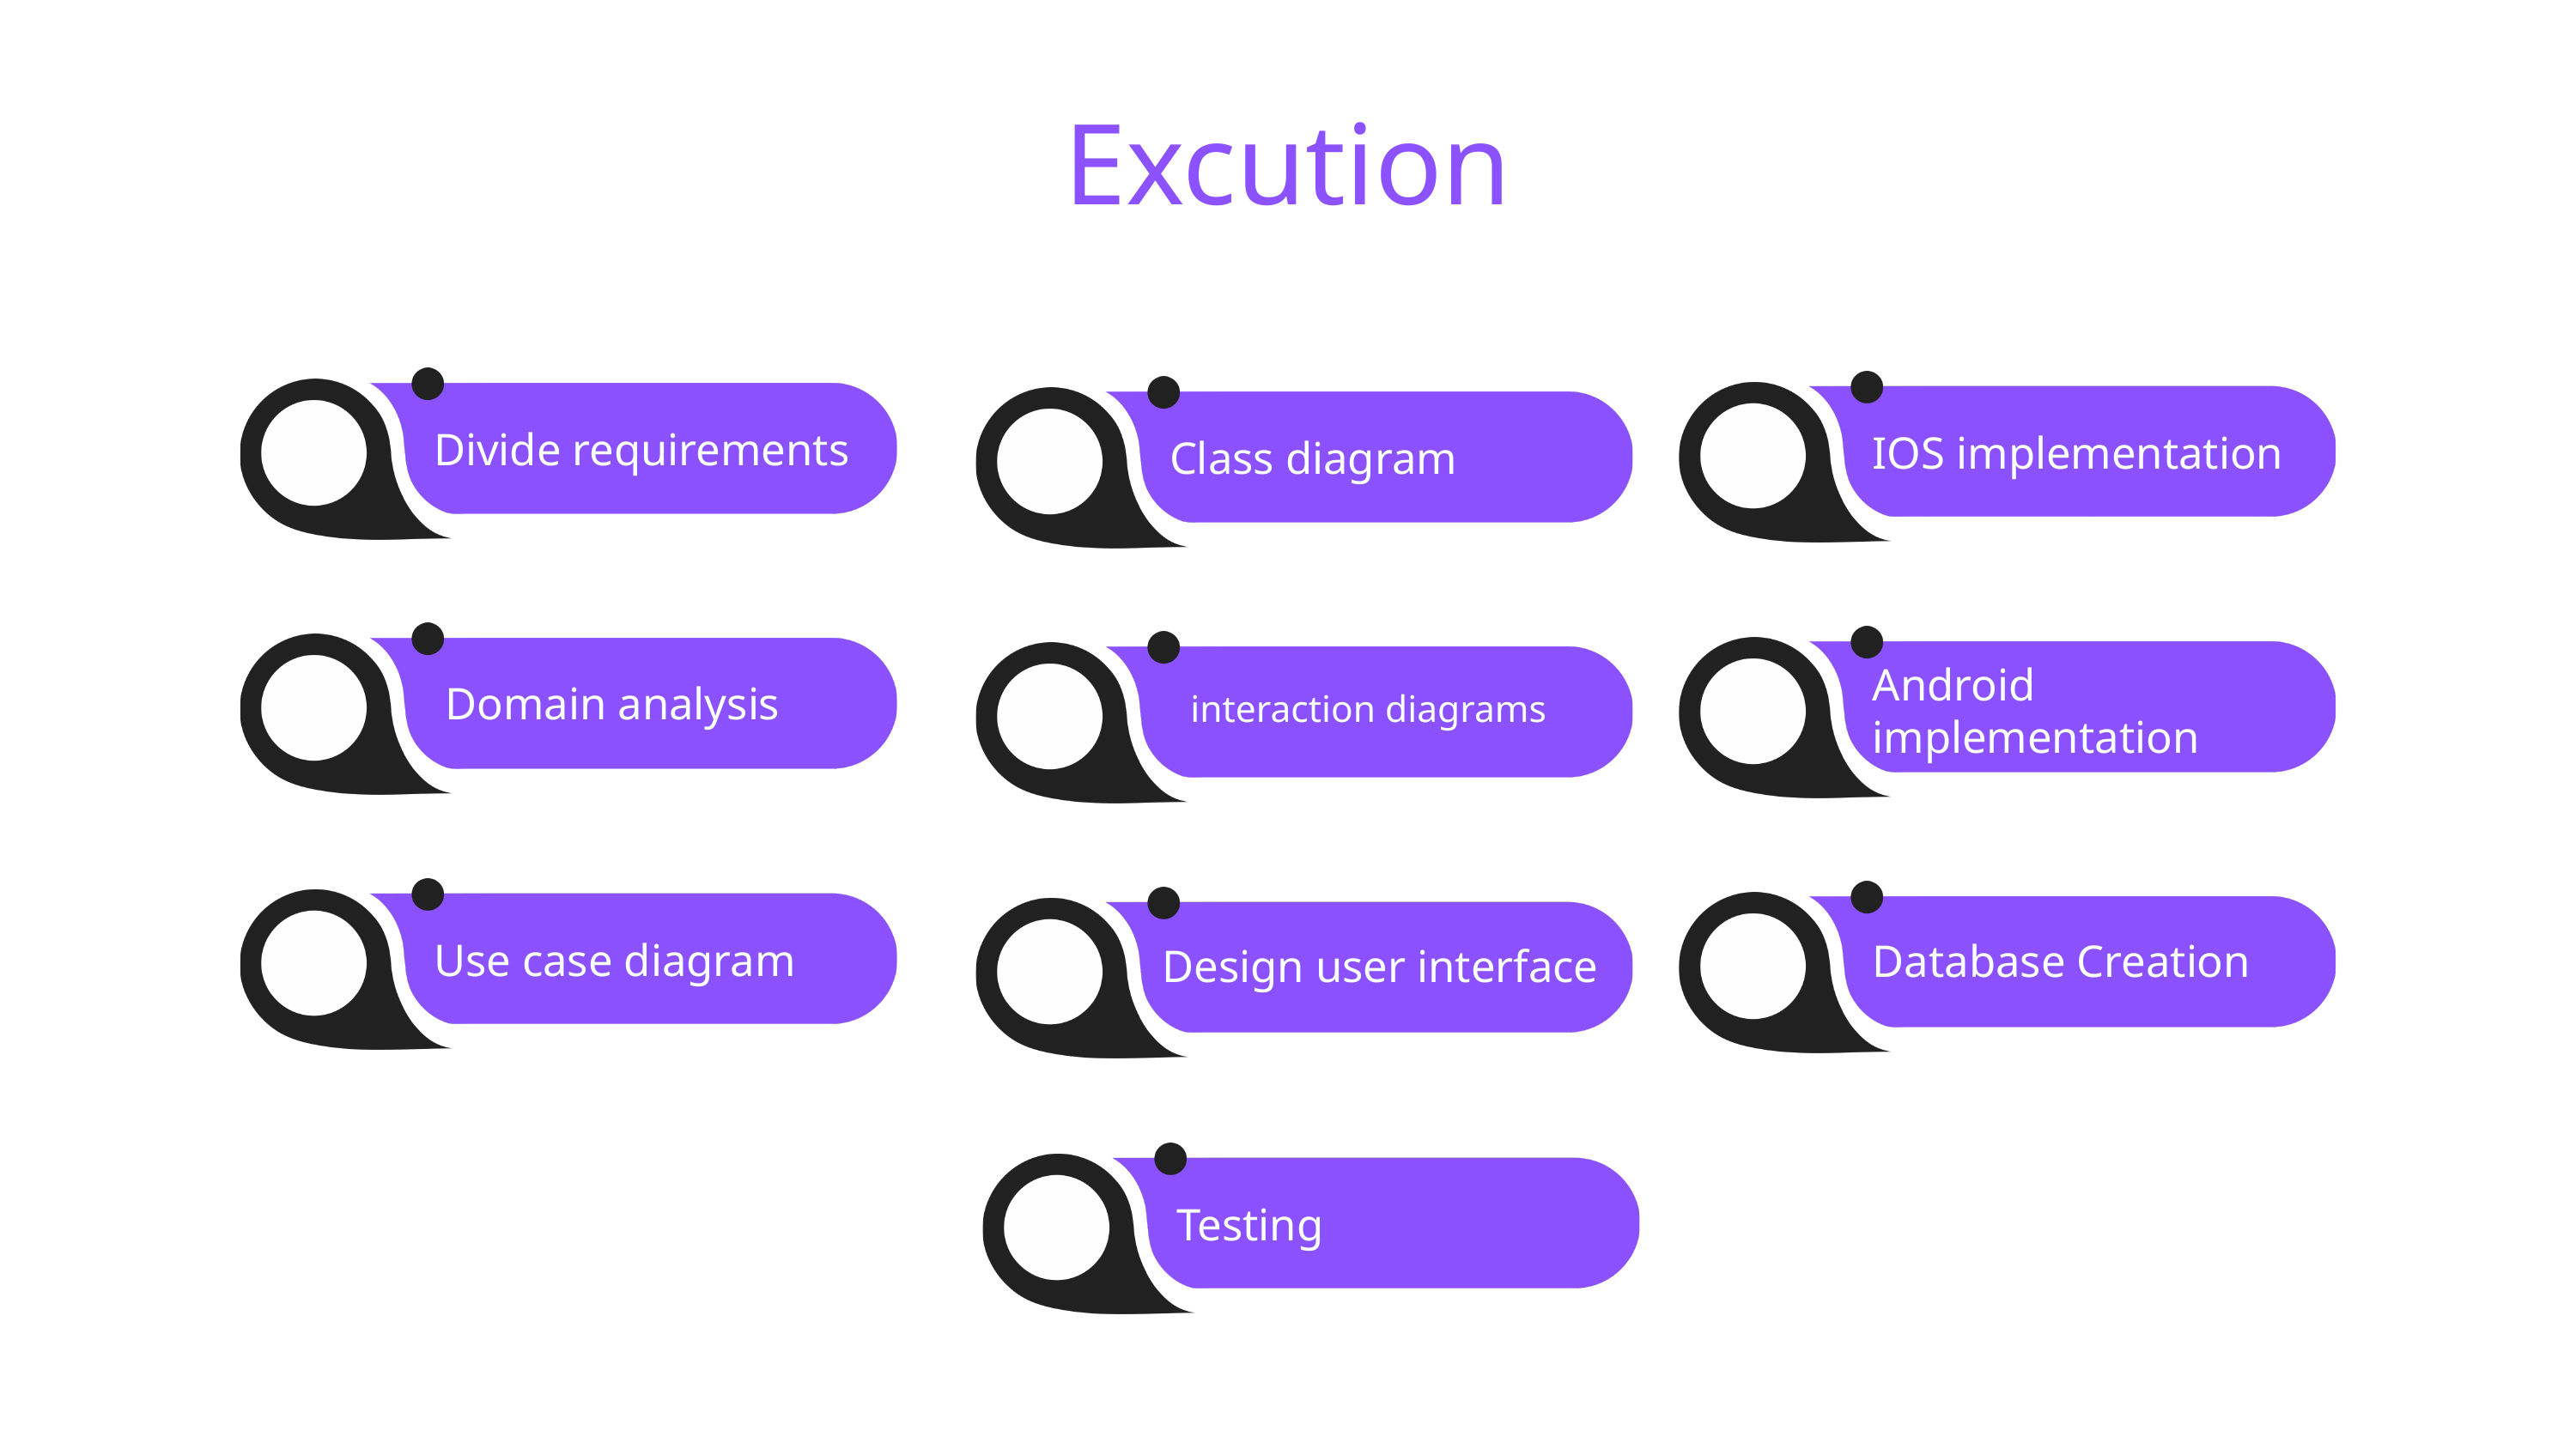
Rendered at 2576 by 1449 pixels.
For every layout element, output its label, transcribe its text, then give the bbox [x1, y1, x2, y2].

text_box Domain analysis [445, 676, 841, 729]
text_box [975, 887, 1633, 1061]
text_box [1679, 626, 2336, 801]
text_box [240, 367, 897, 543]
text_box IOS implementation [1872, 425, 2336, 478]
text_box interaction diagrams [1181, 686, 1601, 731]
text_box Excution [966, 105, 1610, 227]
text_box Design user interface [1163, 938, 1633, 991]
text_box Testing [1176, 1197, 1640, 1250]
text_box [1679, 371, 2336, 545]
text_box [240, 622, 897, 797]
text_box Database Creation [1872, 933, 2304, 986]
text_box Use case diagram [434, 932, 897, 985]
text_box [1679, 881, 2336, 1056]
text_box Android implementation [1872, 657, 2304, 762]
text_box [975, 631, 1633, 806]
text_box [240, 878, 897, 1052]
text_box [982, 1143, 1640, 1317]
text_box [975, 376, 1633, 551]
text_box Divide requirements [434, 421, 897, 475]
text_box Class diagram [1170, 430, 1601, 483]
